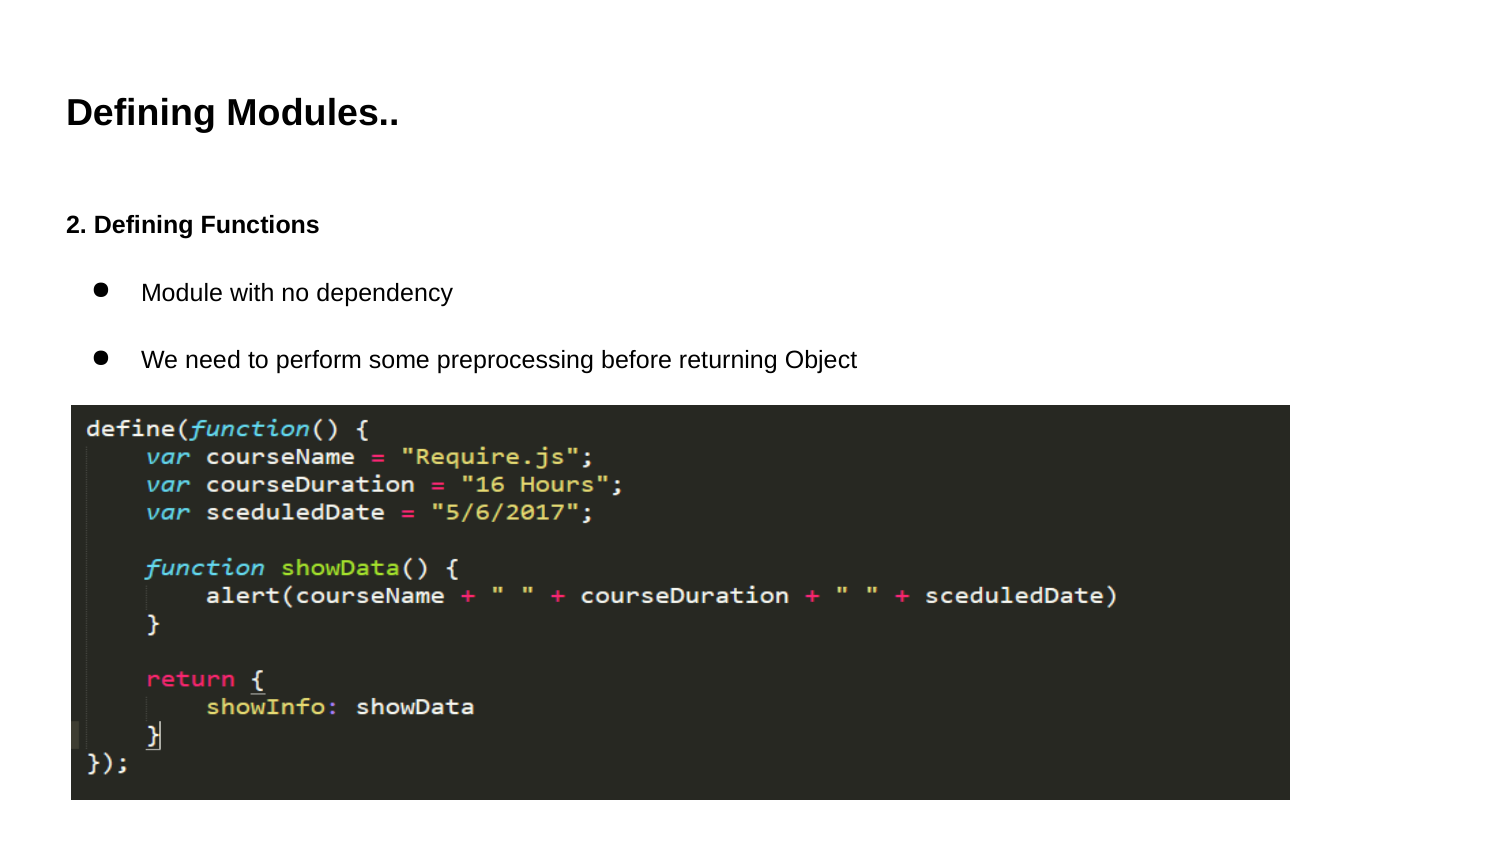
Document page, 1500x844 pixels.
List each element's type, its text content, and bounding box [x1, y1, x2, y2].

title Defining Modules.. [51, 72, 1449, 167]
picture [71, 405, 1290, 801]
list 2. Defining Functions Module with no dependency We need to perform some preprocessing before returning Object [51, 189, 1449, 361]
